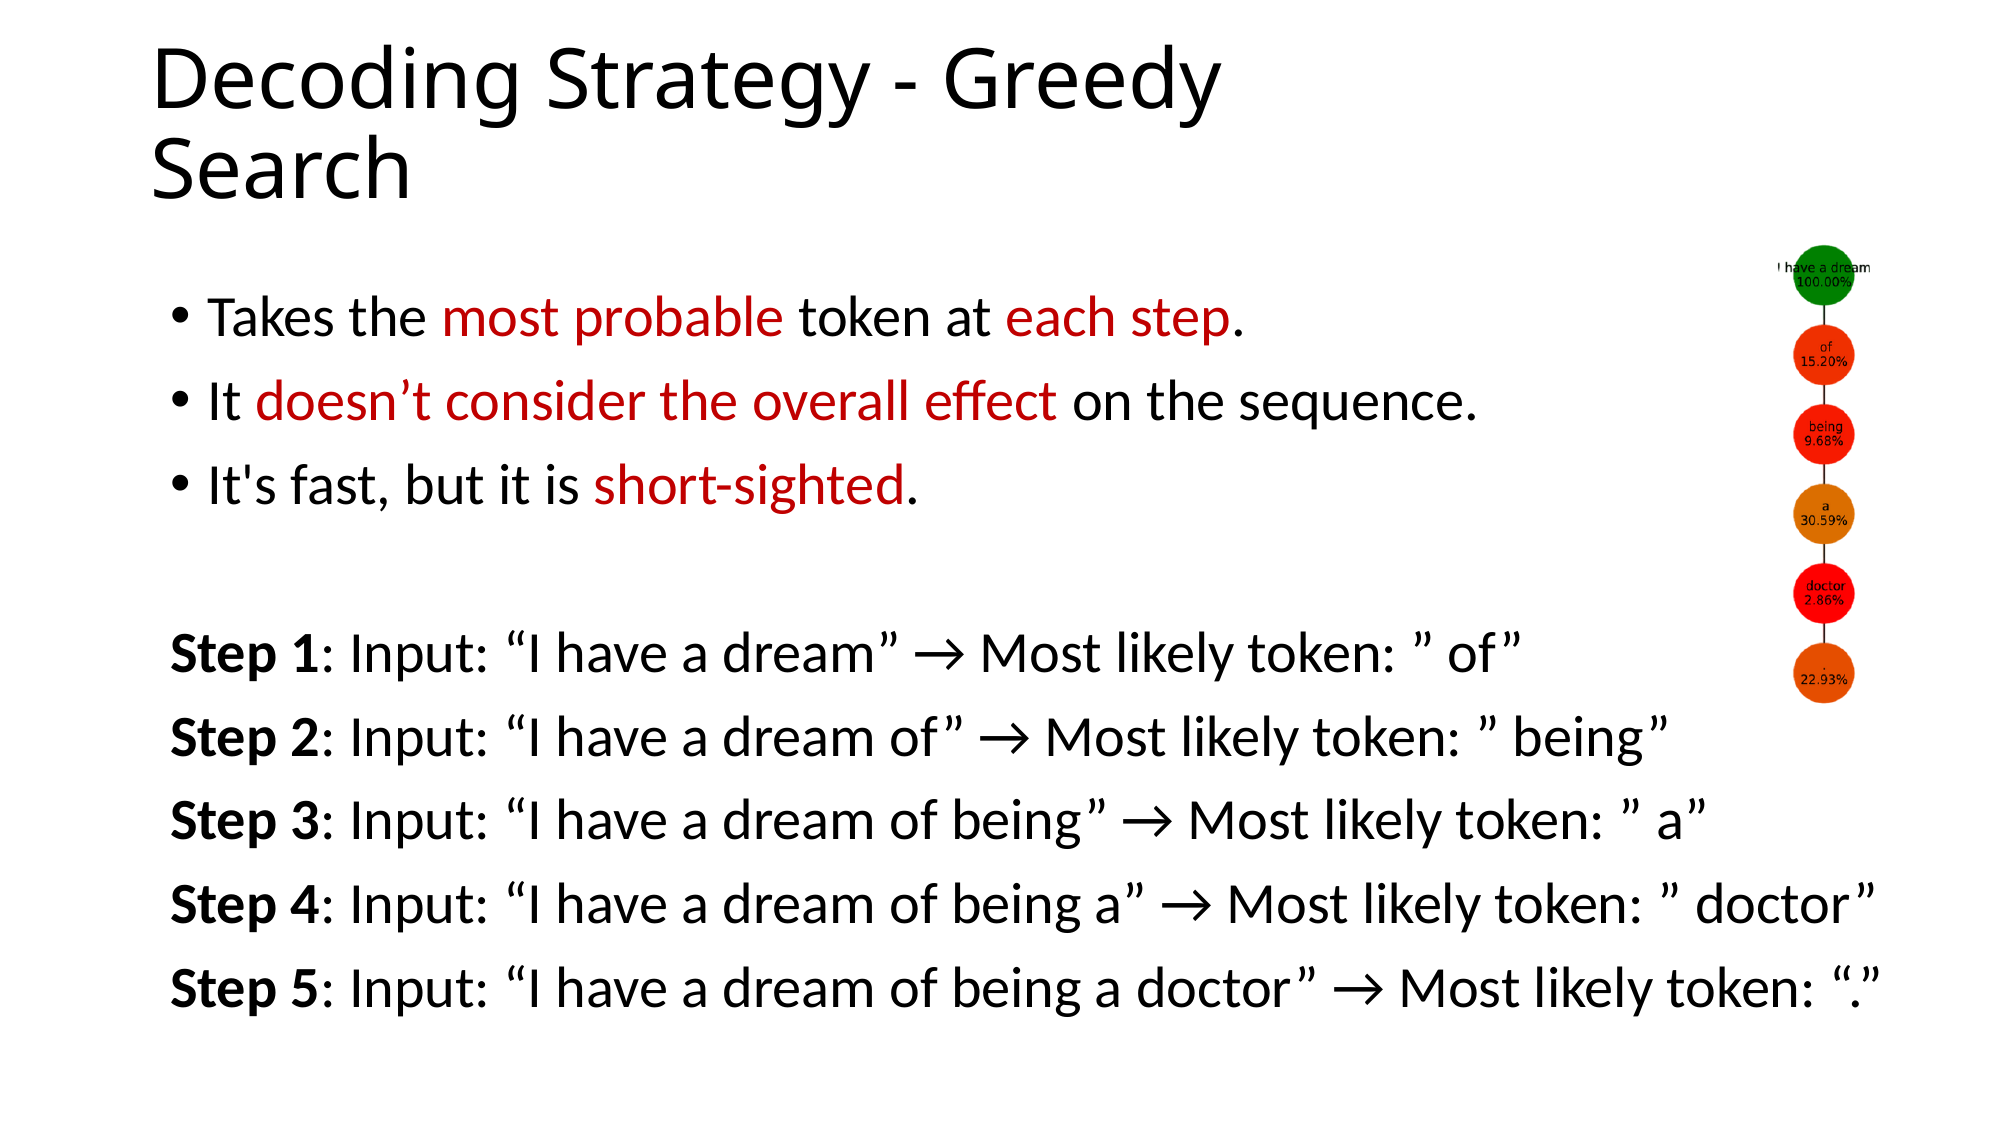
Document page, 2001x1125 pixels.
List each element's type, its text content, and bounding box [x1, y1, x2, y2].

title Decoding Strategy - Greedy Search [135, 88, 1388, 165]
picture [1770, 236, 1870, 706]
list Takes the most probable token at each step. It doesn’t consider the overall effect on the sequence. It's fast, but it is short-sighted. Step 1: Input: “I have a dream” → Most likely token: ” of” Step 2: Input: “I have a dream of” → Most likely token: ” being” Step 3: Input: “I have a dream of being” → Most likely token: ” a” Step 4: Input: “I have a dream of being a” → Most likely token: ” doctor” Step 5: Input: “I have a dream of being a doctor” → Most likely token: “.” [155, 279, 1930, 1037]
